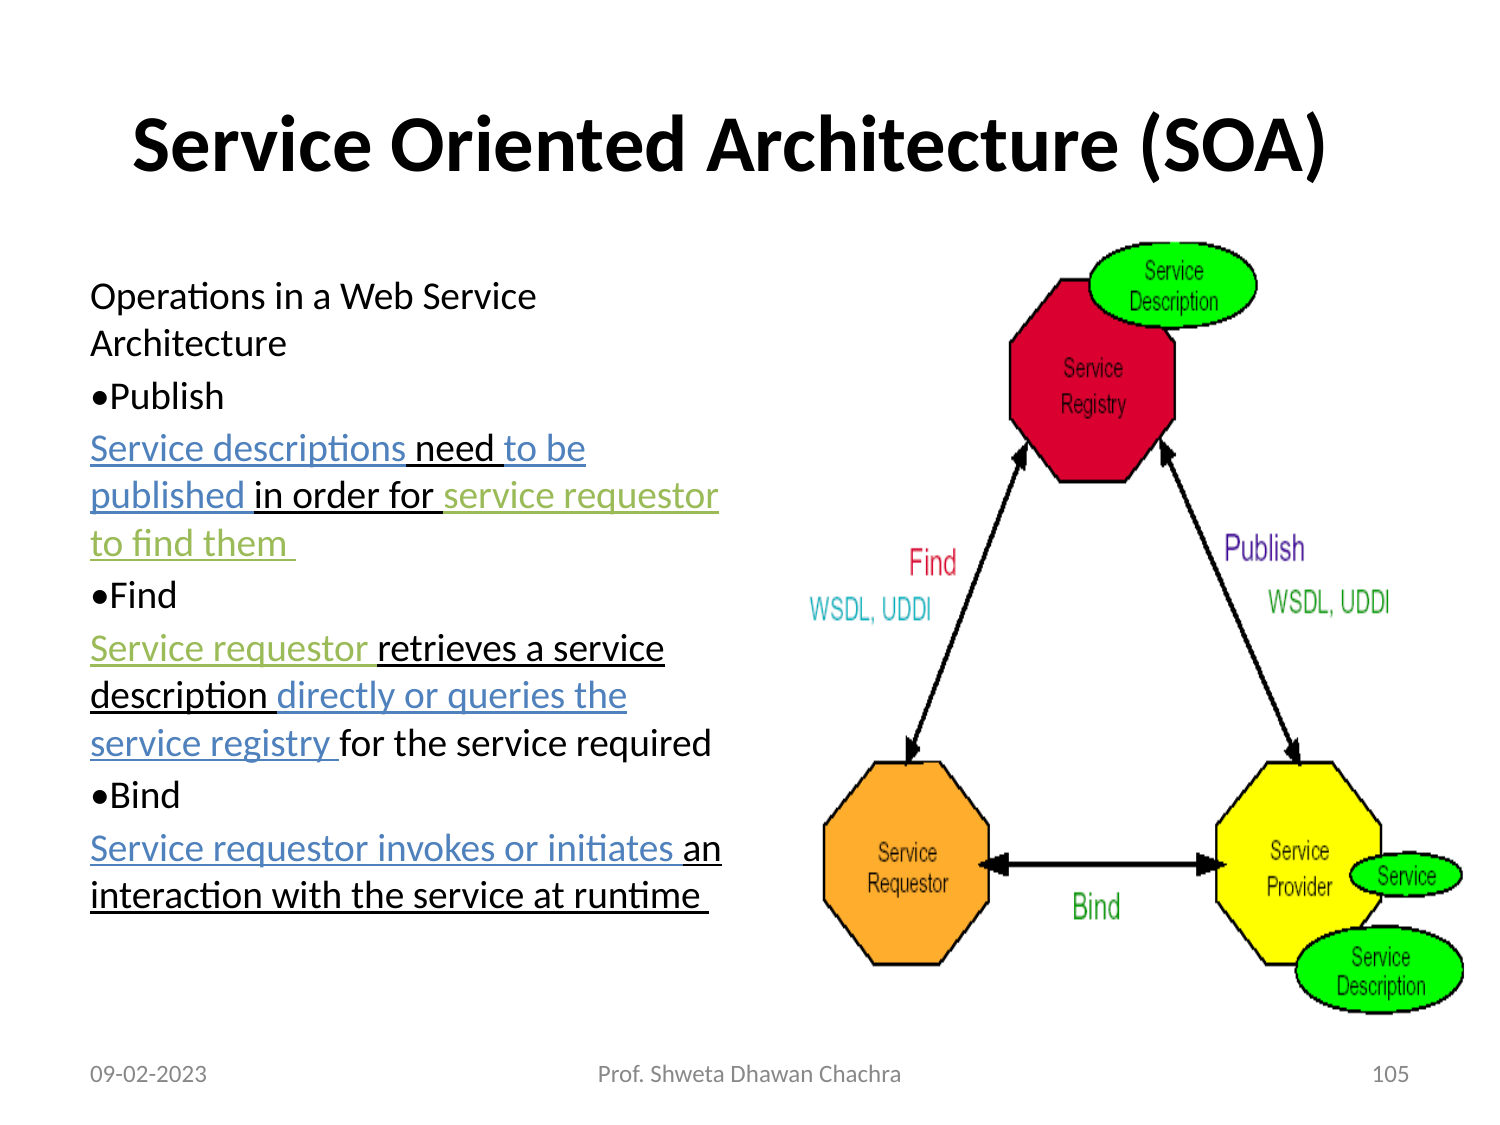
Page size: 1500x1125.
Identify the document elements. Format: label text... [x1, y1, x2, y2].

title Service Oriented Architecture (SOA) [75, 45, 1425, 233]
footer Prof. Shweta Dhawan Chachra [512, 1042, 988, 1103]
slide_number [75, 1042, 425, 1103]
picture [785, 219, 1483, 1036]
slide_number ‹#› [1074, 1043, 1425, 1103]
list Operations in a Web Service Architecture •Publish Service descriptions need to be published in order for service requestor to find them •Find Service requestor retrieves a service description directly or queries the service registry for the service required •Bind Service requestor invokes or initiates an interaction with the service at runtime [75, 262, 750, 1005]
